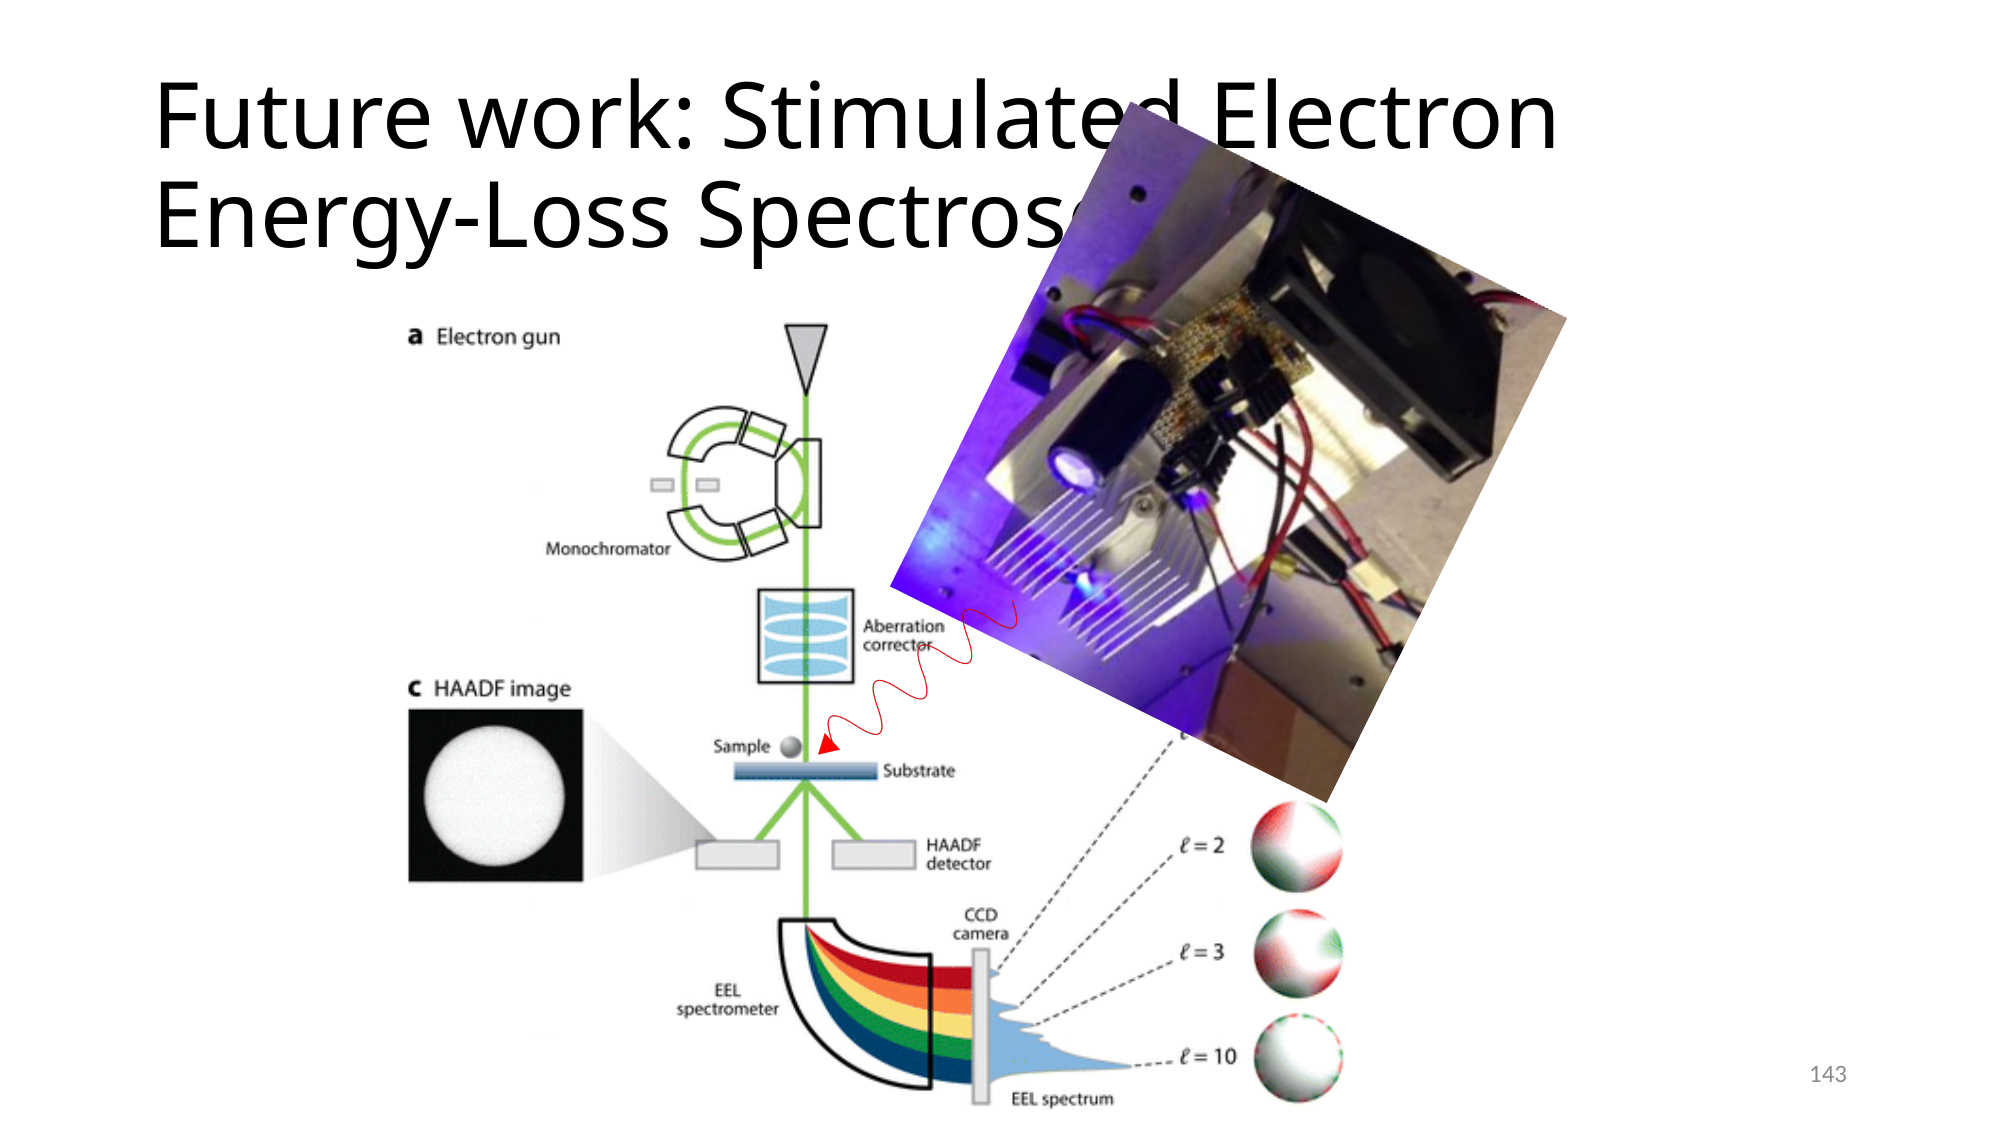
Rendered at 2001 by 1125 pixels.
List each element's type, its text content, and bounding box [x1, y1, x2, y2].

slide_number 142 [1412, 1042, 1863, 1103]
picture [392, 102, 1567, 1125]
title Future work: Stimulated Electron Energy-Loss Spectroscopy [137, 59, 1863, 278]
